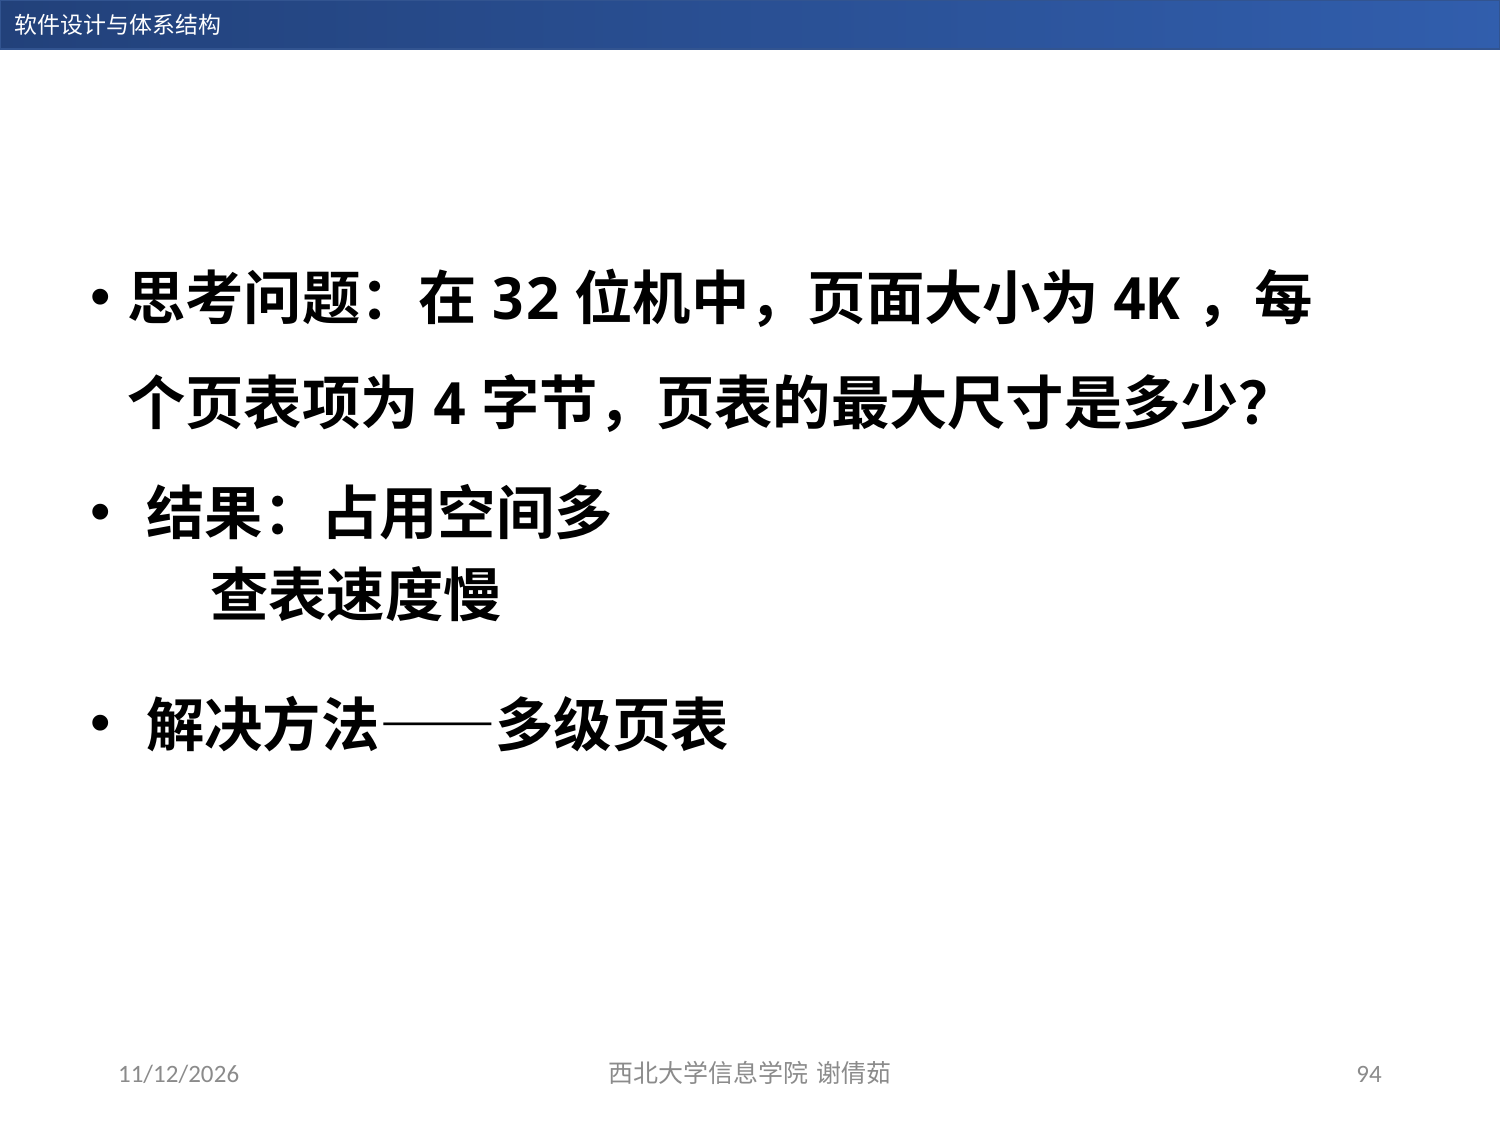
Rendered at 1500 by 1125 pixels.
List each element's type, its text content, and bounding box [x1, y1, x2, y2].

list 思考问题：在32位机中，页面大小为4K，每个页表项为4字节，页表的最大尺寸是多少？ [75, 218, 1341, 445]
text_box 结果：占用空间多 查表速度慢 [75, 469, 1342, 695]
slide_number 94 [1059, 1042, 1397, 1103]
text_box 解决方法——多级页表 [75, 695, 1341, 906]
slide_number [103, 1042, 441, 1103]
footer 西北大学信息学院 谢倩茹 [496, 1042, 1004, 1103]
